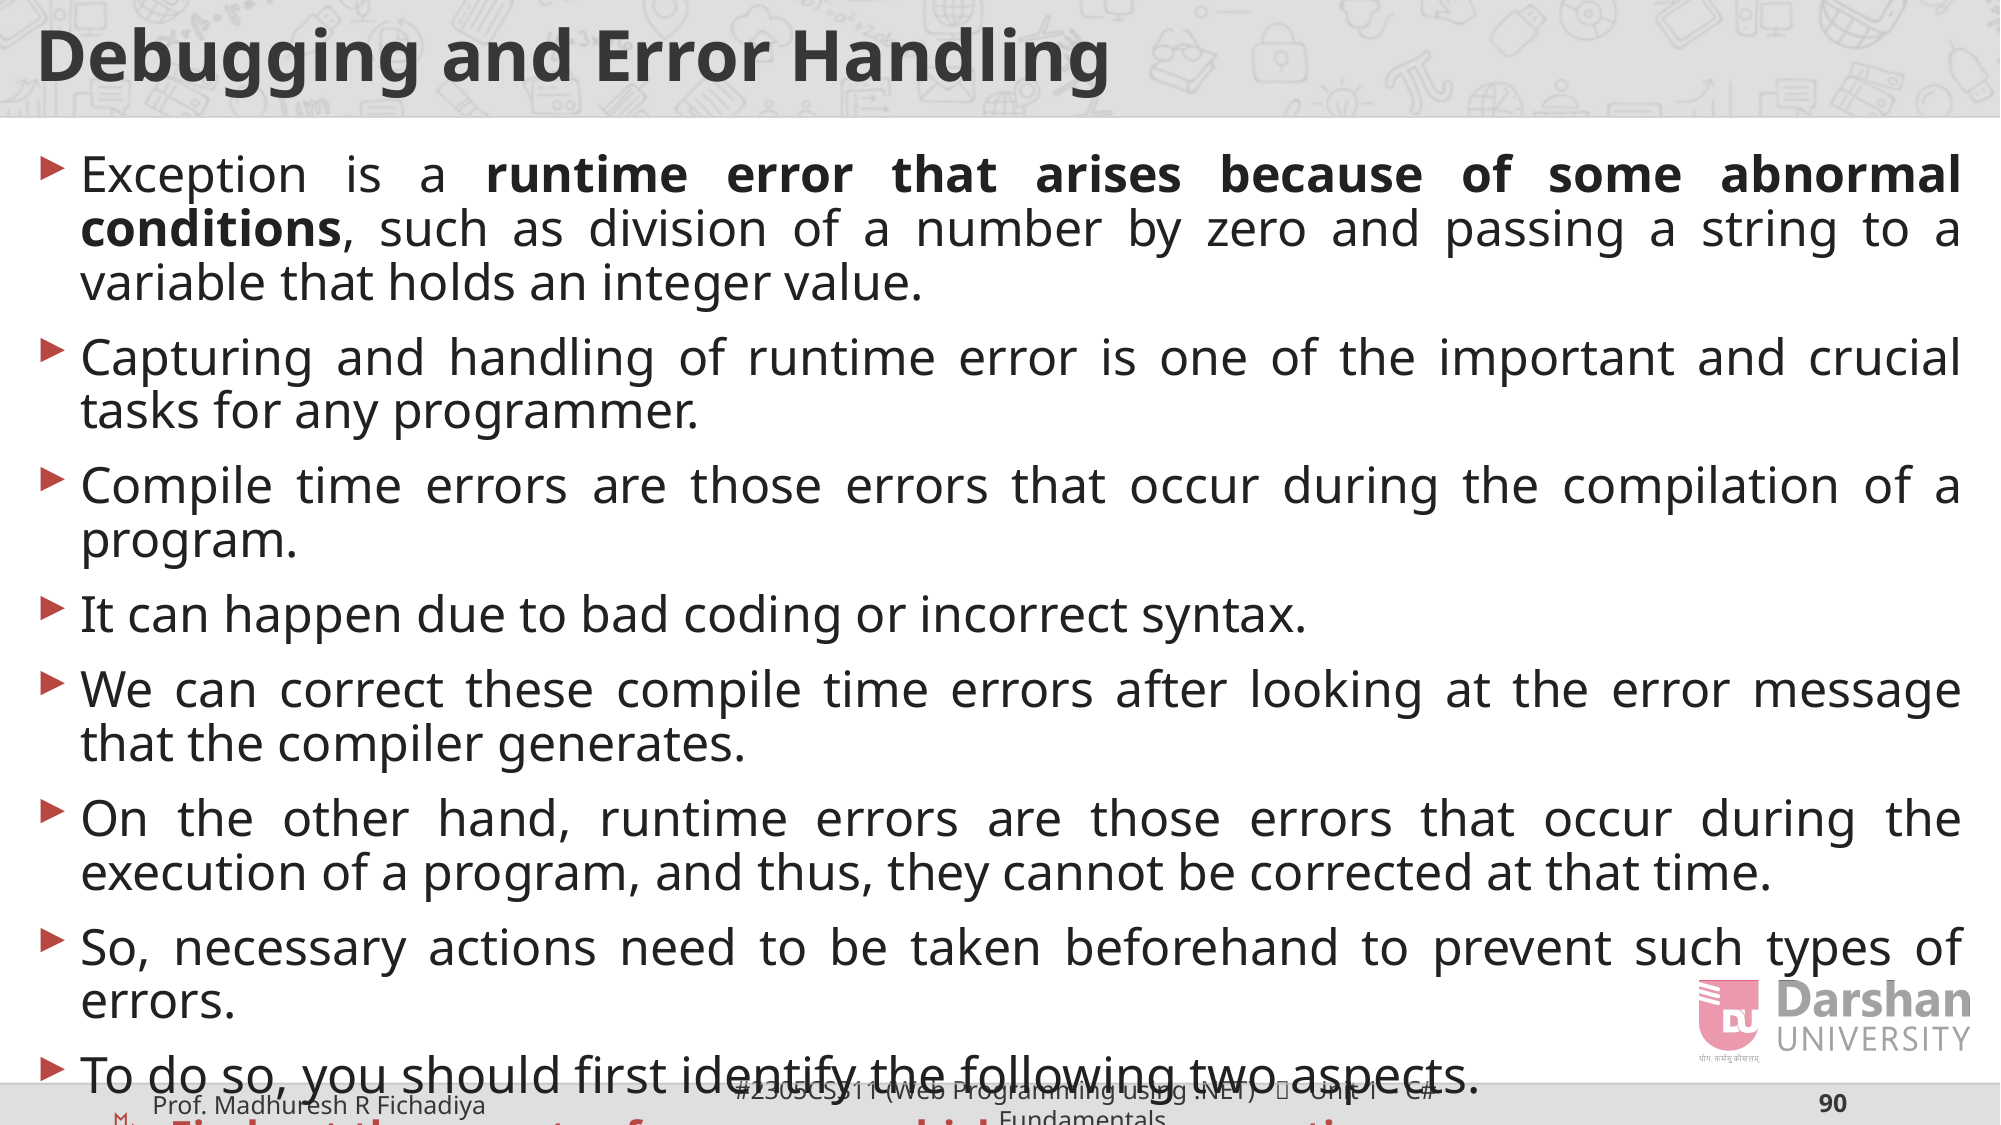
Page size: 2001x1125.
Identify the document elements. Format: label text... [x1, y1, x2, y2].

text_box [1699, 1059, 1970, 1063]
title Debugging and Error Handling [0, 0, 2000, 117]
list Exception is a runtime error that arises because of some abnormal conditions, such as division of a number by zero and passing a string to a variable that holds an integer value. Capturing and handling of runtime error is one of the important and crucial tasks for any programmer. Compile time errors are those errors that occur during the compilation of a program. It can happen due to bad coding or incorrect syntax. We can correct these compile time errors after looking at the error message that the compiler generates. On the other hand, runtime errors are those errors that occur during the execution of a program, and thus, they cannot be corrected at that time. So, necessary actions need to be taken beforehand to prevent such types of errors. To do so, you should first identify the following two aspects. Find out those parts of a program which can cause runtime errors How to handle those errors when they occur [21, 141, 1979, 1059]
